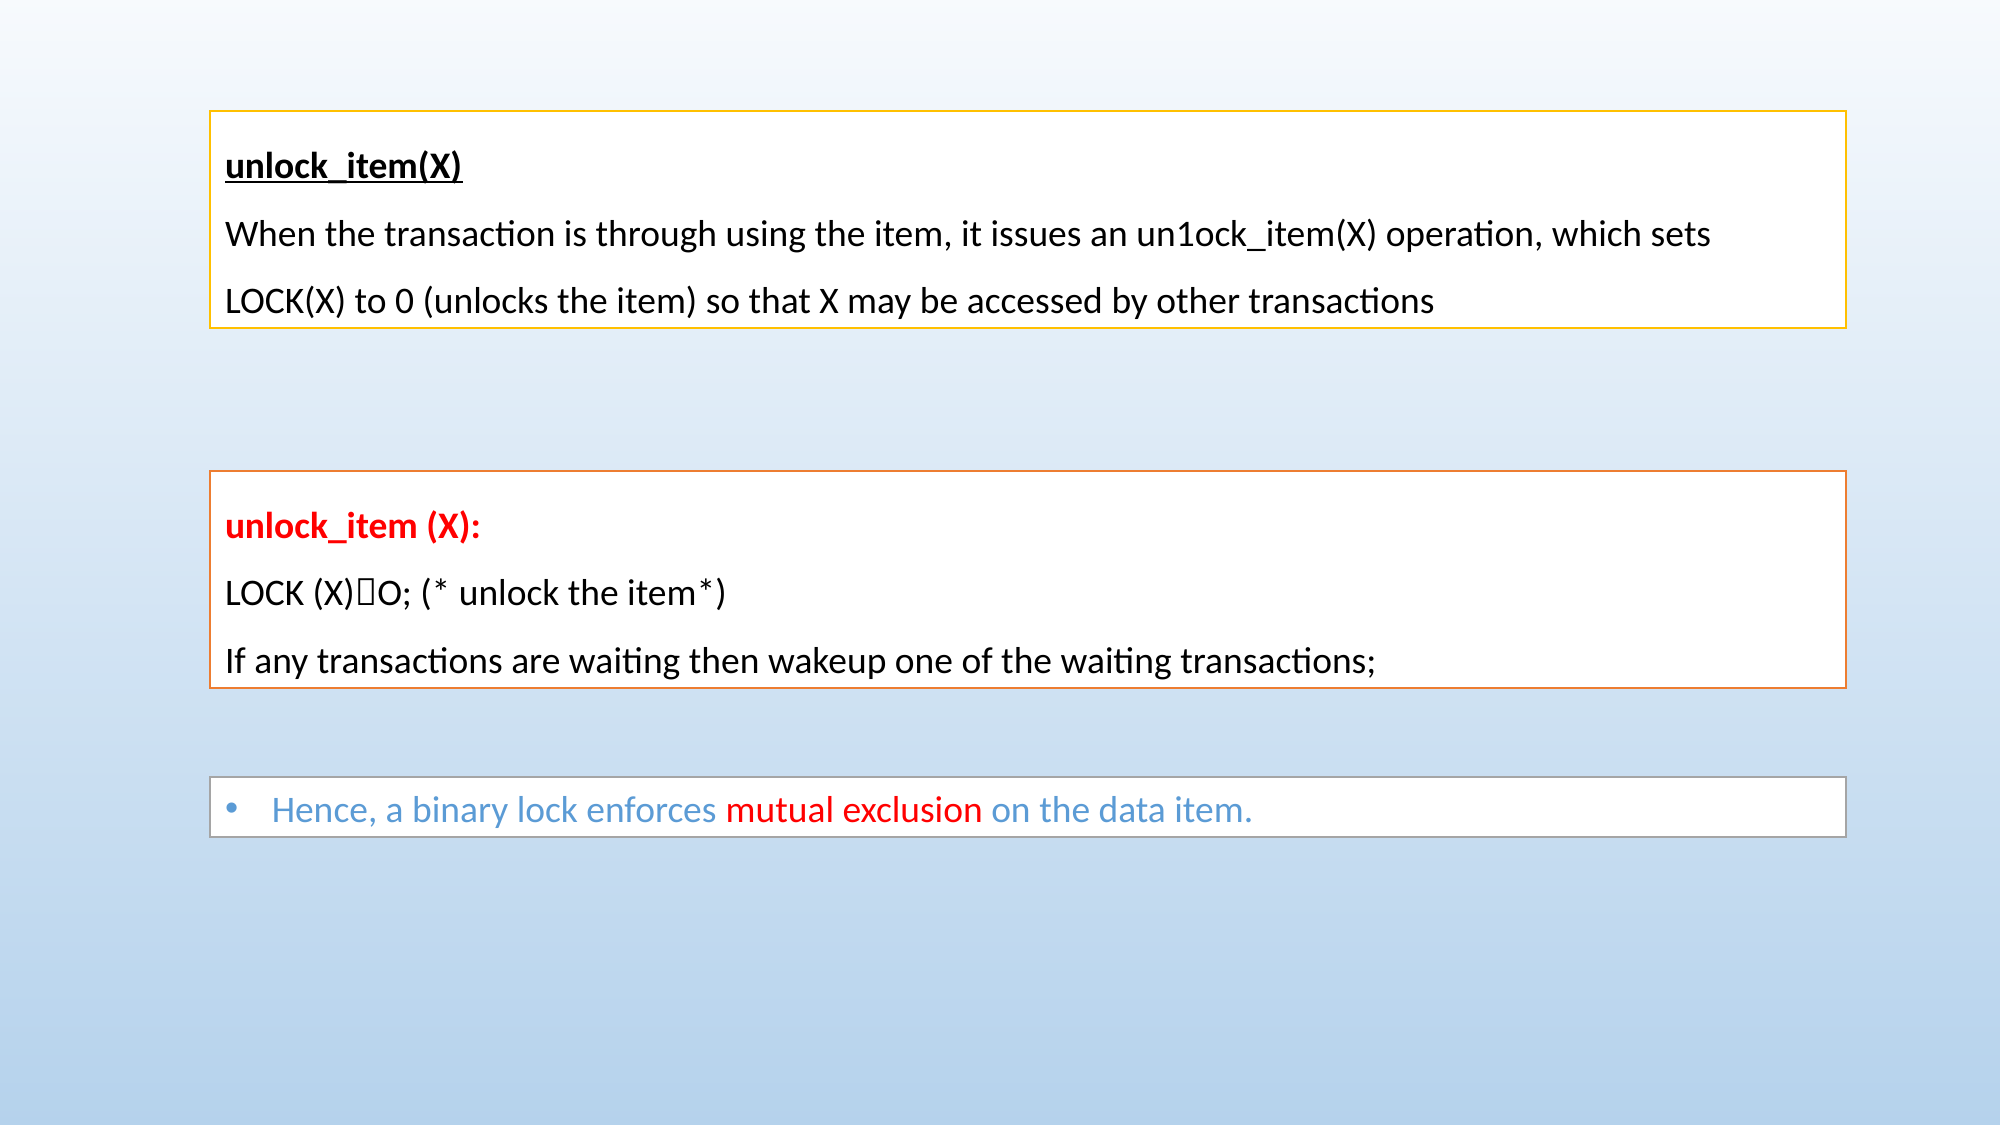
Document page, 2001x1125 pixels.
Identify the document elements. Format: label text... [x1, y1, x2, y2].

text_box unlock_item (X): LOCK (X)O; (* unlock the item*) If any transactions are waiting then wakeup one of the waiting transactions; [209, 470, 1847, 689]
text_box unlock_item(X) When the transaction is through using the item, it issues an un1ock_item(X) operation, which sets LOCK(X) to 0 (unlocks the item) so that X may be accessed by other transactions [209, 110, 1847, 329]
text_box Hence, a binary lock enforces mutual exclusion on the data item. [209, 776, 1847, 838]
